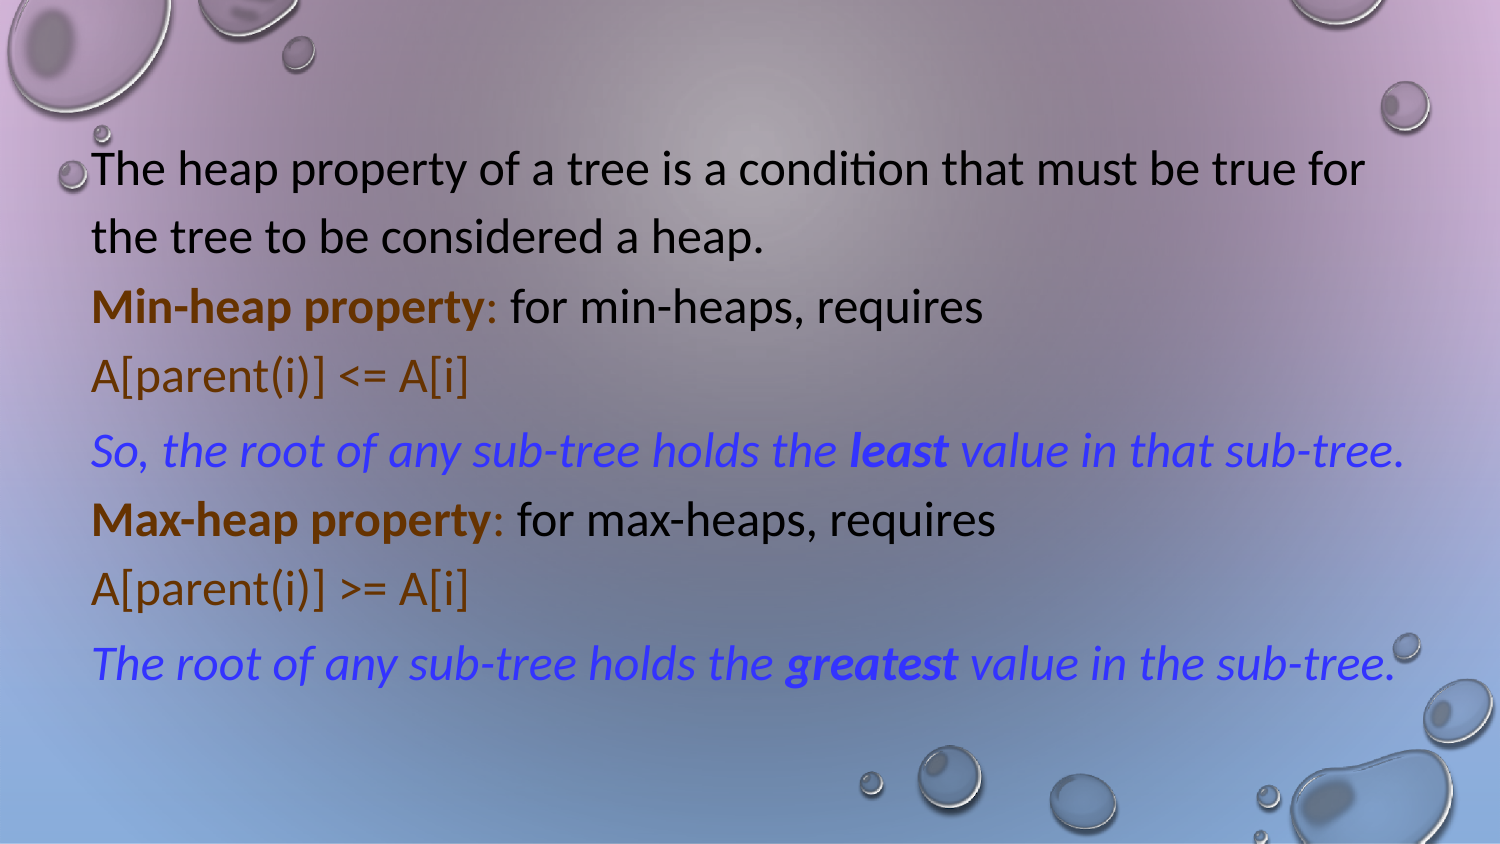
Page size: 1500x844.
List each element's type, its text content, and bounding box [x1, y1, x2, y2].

list The heap property of a tree is a condition that must be true for the tree to be considered a heap. Min-heap property: for min-heaps, requires A[parent(i)] <= A[i] So, the root of any sub-tree holds the least value in that sub-tree. Max-heap property: for max-heaps, requires A[parent(i)] >= A[i] The root of any sub-tree holds the greatest value in the sub-tree. [32, 126, 1442, 804]
picture [0, 0, 1500, 844]
